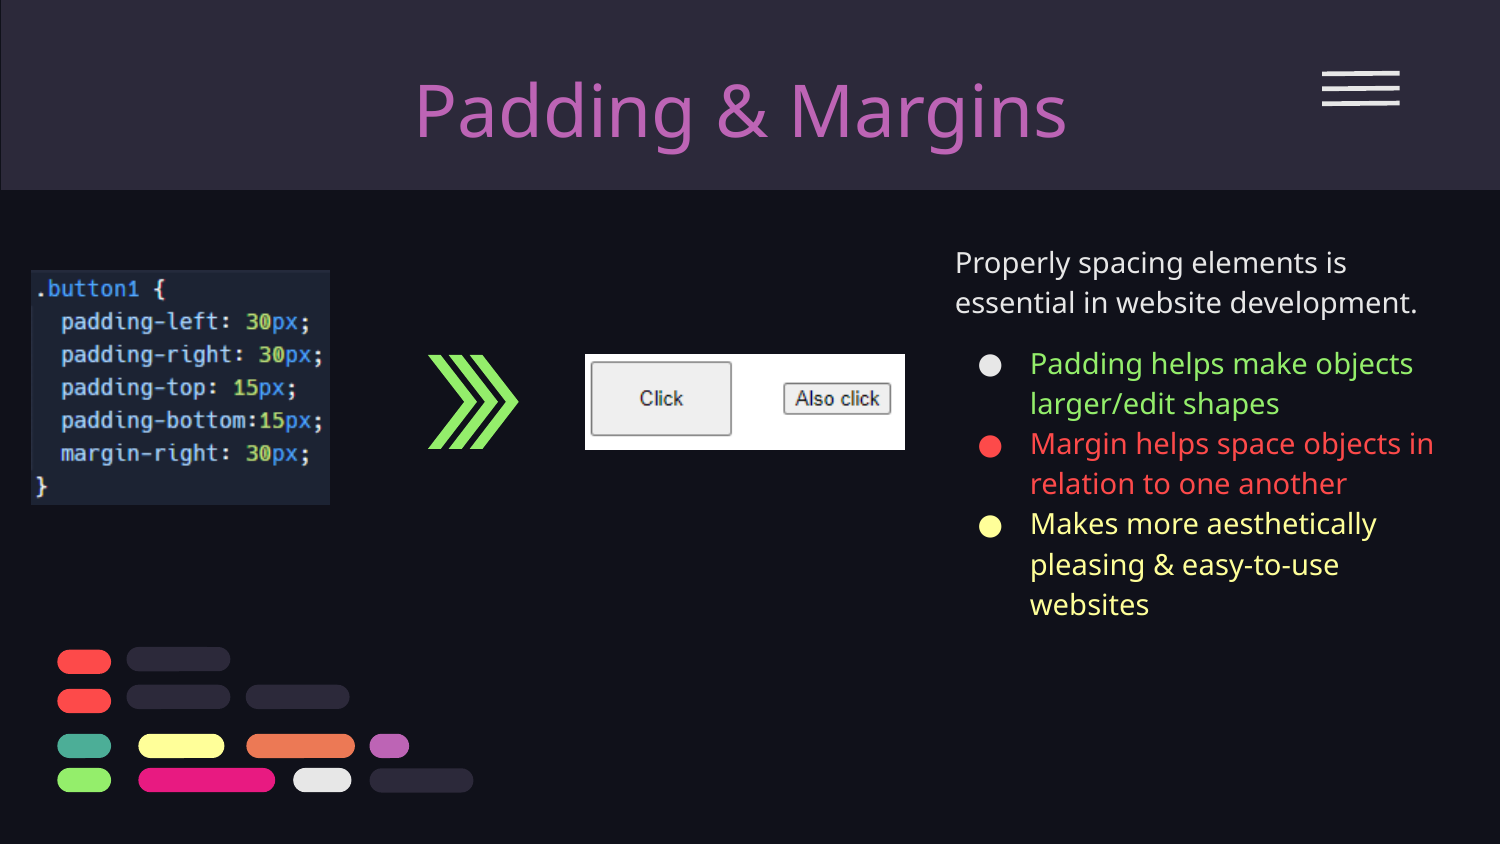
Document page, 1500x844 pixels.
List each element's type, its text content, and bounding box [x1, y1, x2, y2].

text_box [57, 646, 474, 793]
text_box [427, 354, 520, 450]
title Padding & Margins [118, 72, 1383, 167]
text_box Properly spacing elements is essential in website development. Padding helps make objects larger/edit shapes Margin helps space objects in relation to one another Makes more aesthetically pleasing & easy-to-use websites [939, 223, 1481, 666]
picture [584, 353, 905, 450]
picture [30, 270, 330, 506]
